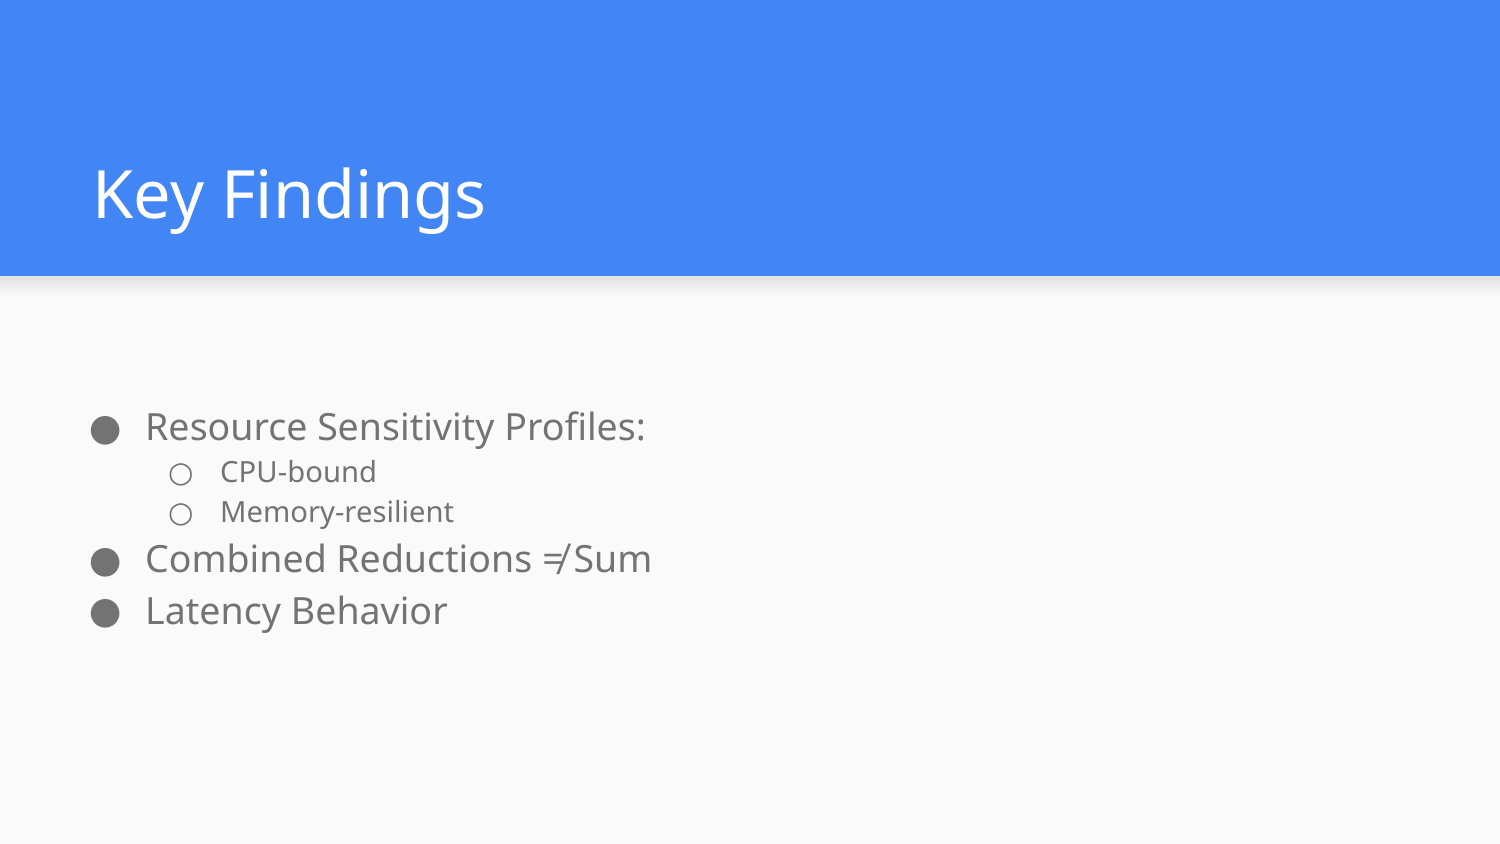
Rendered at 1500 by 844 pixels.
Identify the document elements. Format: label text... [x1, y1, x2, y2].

list Resource Sensitivity Profiles: CPU-bound Memory-resilient Combined Reductions ≠ Sum Latency Behavior [55, 381, 1404, 826]
title Key Findings [77, 121, 1427, 248]
